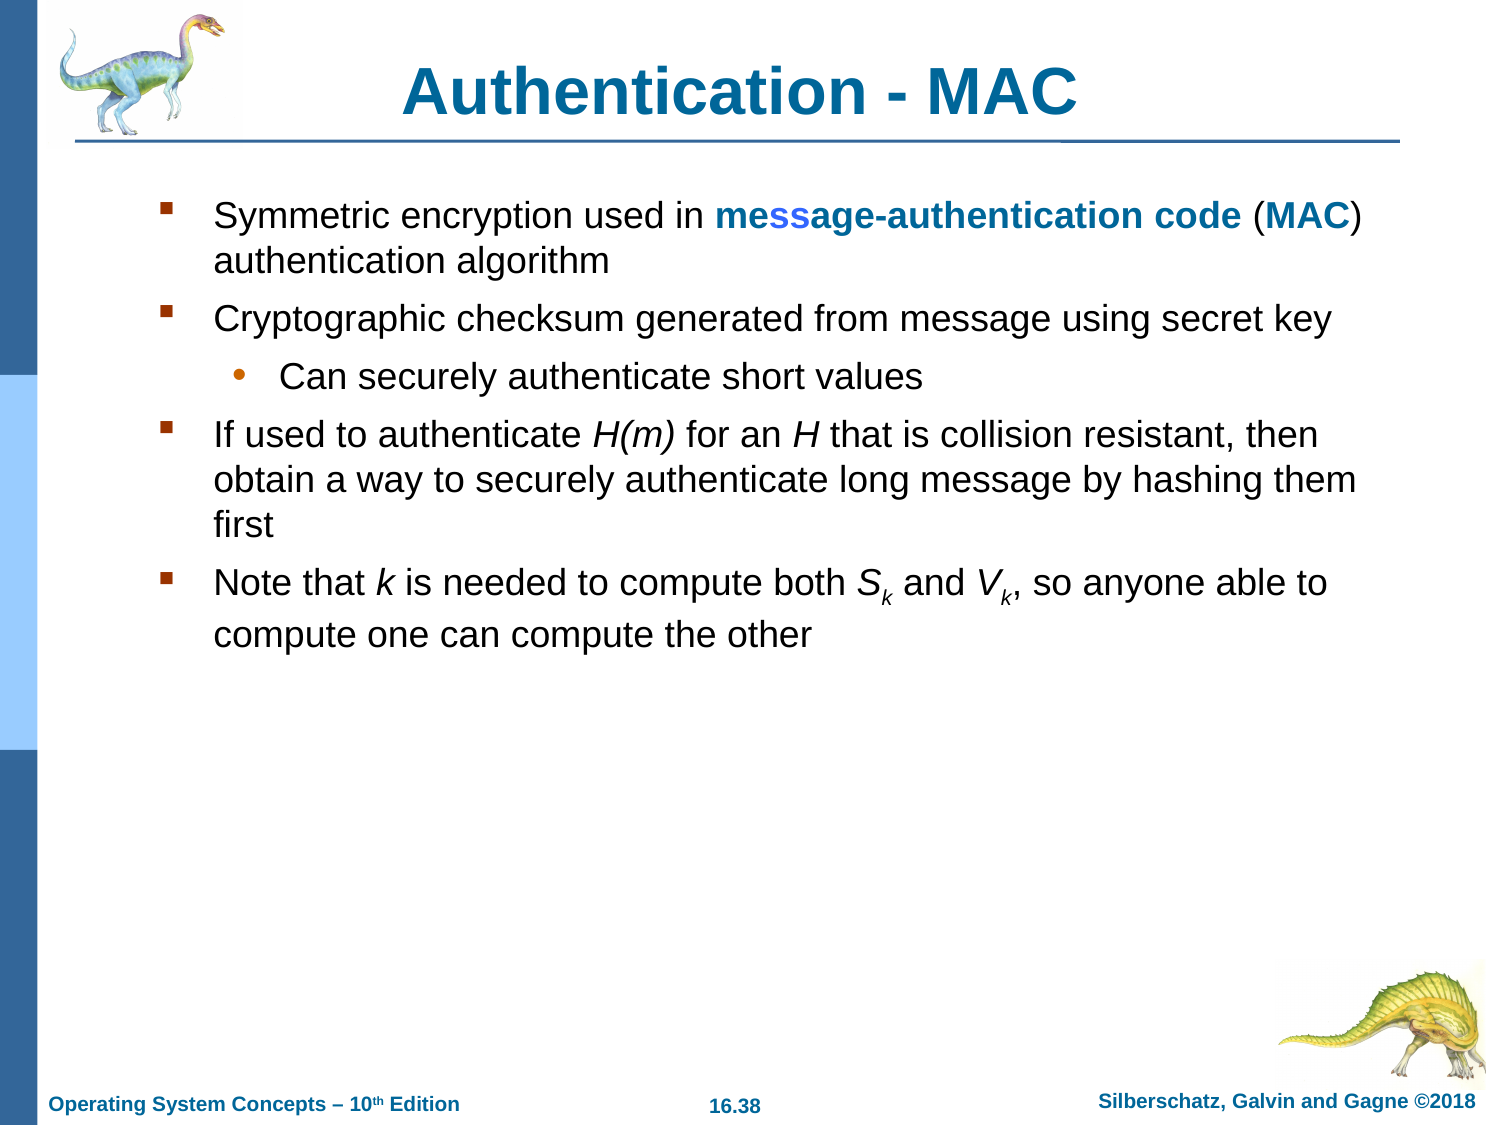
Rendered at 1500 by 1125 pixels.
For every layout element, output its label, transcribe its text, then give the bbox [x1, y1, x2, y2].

list Symmetric encryption used in message-authentication code (MAC) authentication algorithm Cryptographic checksum generated from message using secret key Can securely authenticate short values If used to authenticate H(m) for an H that is collision resistant, then obtain a way to securely authenticate long message by hashing them first Note that k is needed to compute both Sk and Vk, so anyone able to compute one can compute the other [142, 183, 1399, 927]
picture [1275, 959, 1486, 1090]
picture [46, 0, 243, 149]
title Authentication - MAC [65, 40, 1416, 136]
